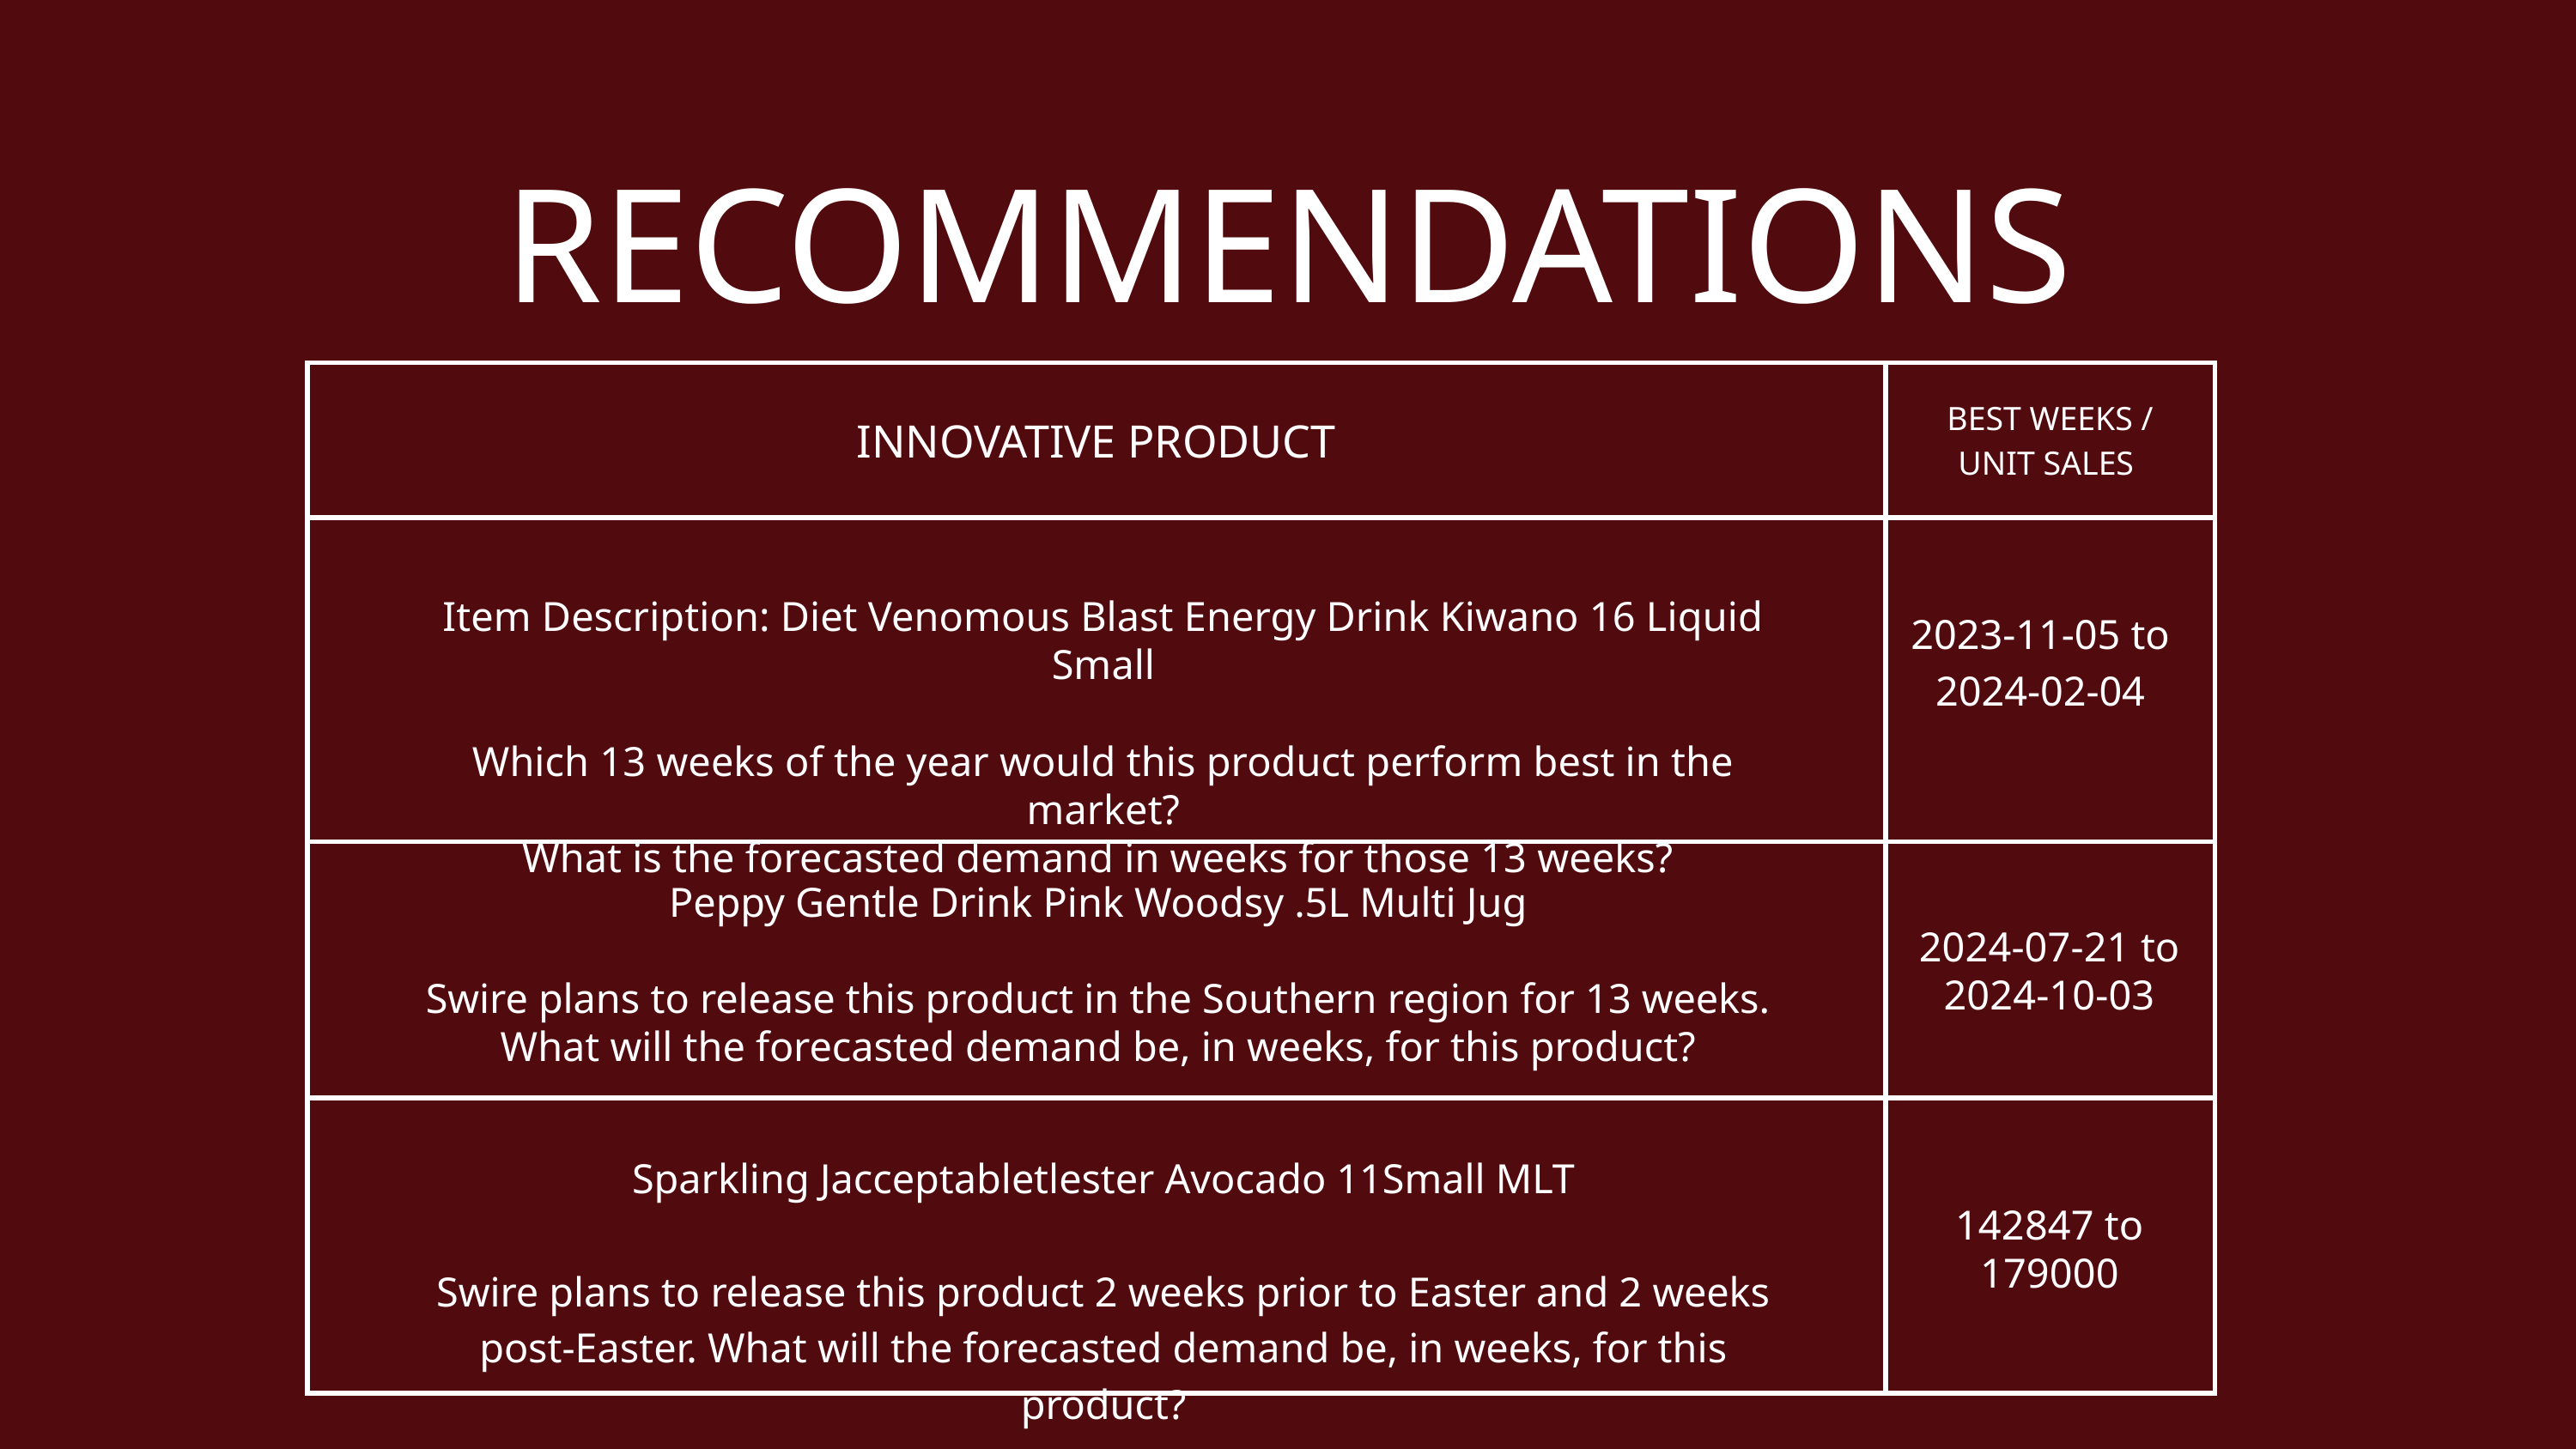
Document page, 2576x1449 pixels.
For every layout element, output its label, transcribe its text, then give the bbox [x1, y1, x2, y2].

table_cell [1888, 844, 2213, 1095]
text_box 2023-11-05 to 2024-02-04 [1893, 601, 2187, 714]
table_header INNOVATIVE PRODUCT [310, 365, 1883, 515]
text_box 142847 to 179000 [1921, 1192, 2178, 1303]
table_cell [310, 520, 1883, 840]
table_header BEST WEEKS / UNIT SALES [1888, 365, 2213, 515]
text_box Peppy Gentle Drink Pink Woodsy .5L Multi Jug Swire plans to release this product in the Southern region for 13 weeks. What will the forecasted demand be, in weeks, for this product? [333, 876, 1862, 1070]
table_cell [310, 844, 1883, 1095]
table_cell [1888, 1100, 2213, 1391]
text_box RECOMMENDATIONS [144, 144, 2432, 334]
text_box Sparkling Jacceptabletlester Avocado 11Small MLT Swire plans to release this product 2 weeks prior to Easter and 2 weeks post-Easter. What will the forecasted demand be, in weeks, for this product? [393, 1139, 1814, 1434]
text_box Item Description: Diet Venomous Blast Energy Drink Kiwano 16 Liquid Small Which 13 weeks of the year would this product perform best in the market? What is the forecasted demand in weeks for those 13 weeks? [398, 591, 1809, 876]
table_cell [310, 1100, 1883, 1391]
table_cell [1888, 520, 2213, 840]
text_box 2024-07-21 to 2024-10-03 [1903, 915, 2196, 1025]
